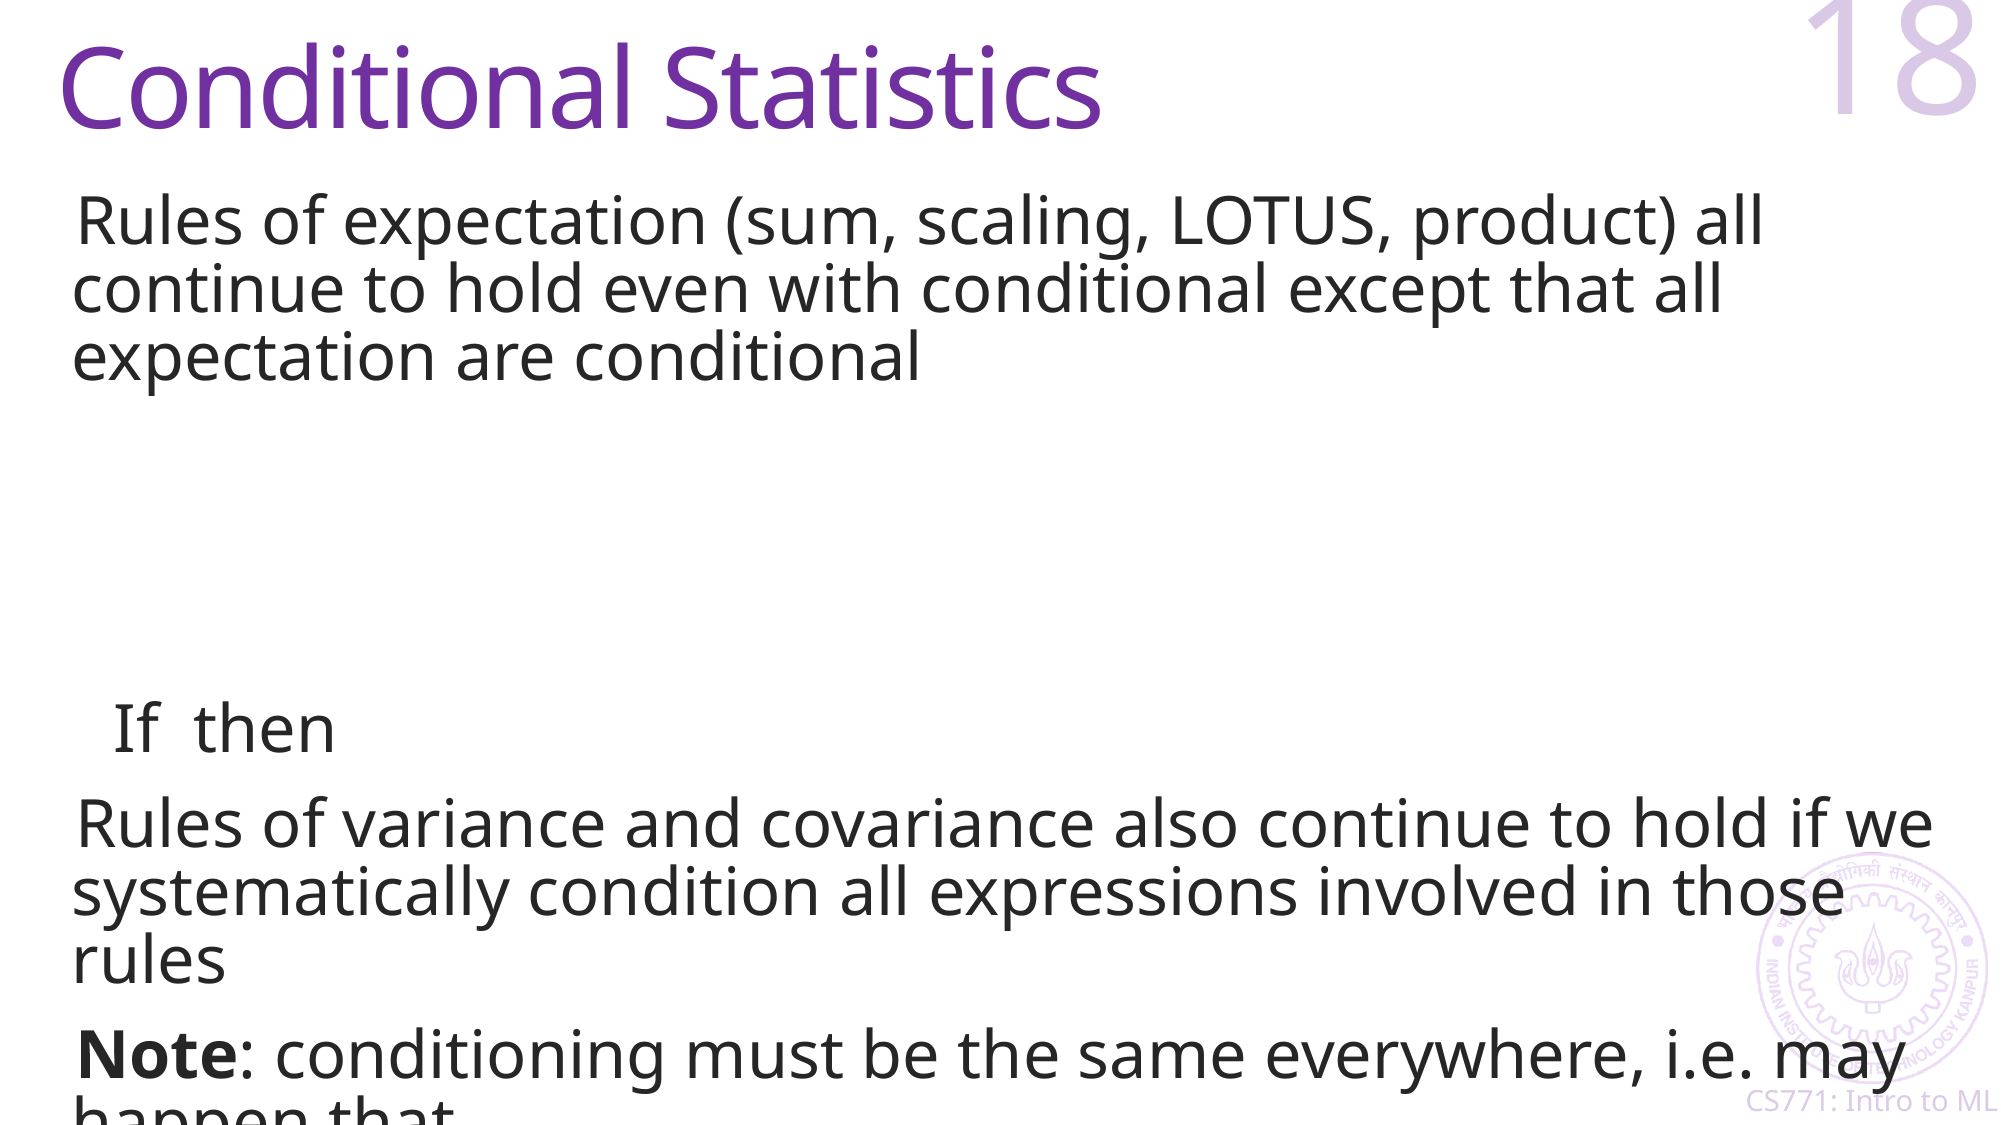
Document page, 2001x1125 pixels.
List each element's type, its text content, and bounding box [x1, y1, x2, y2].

slide_number 18 [1520, 6, 2000, 183]
title Conditional Statistics [41, 5, 1945, 183]
